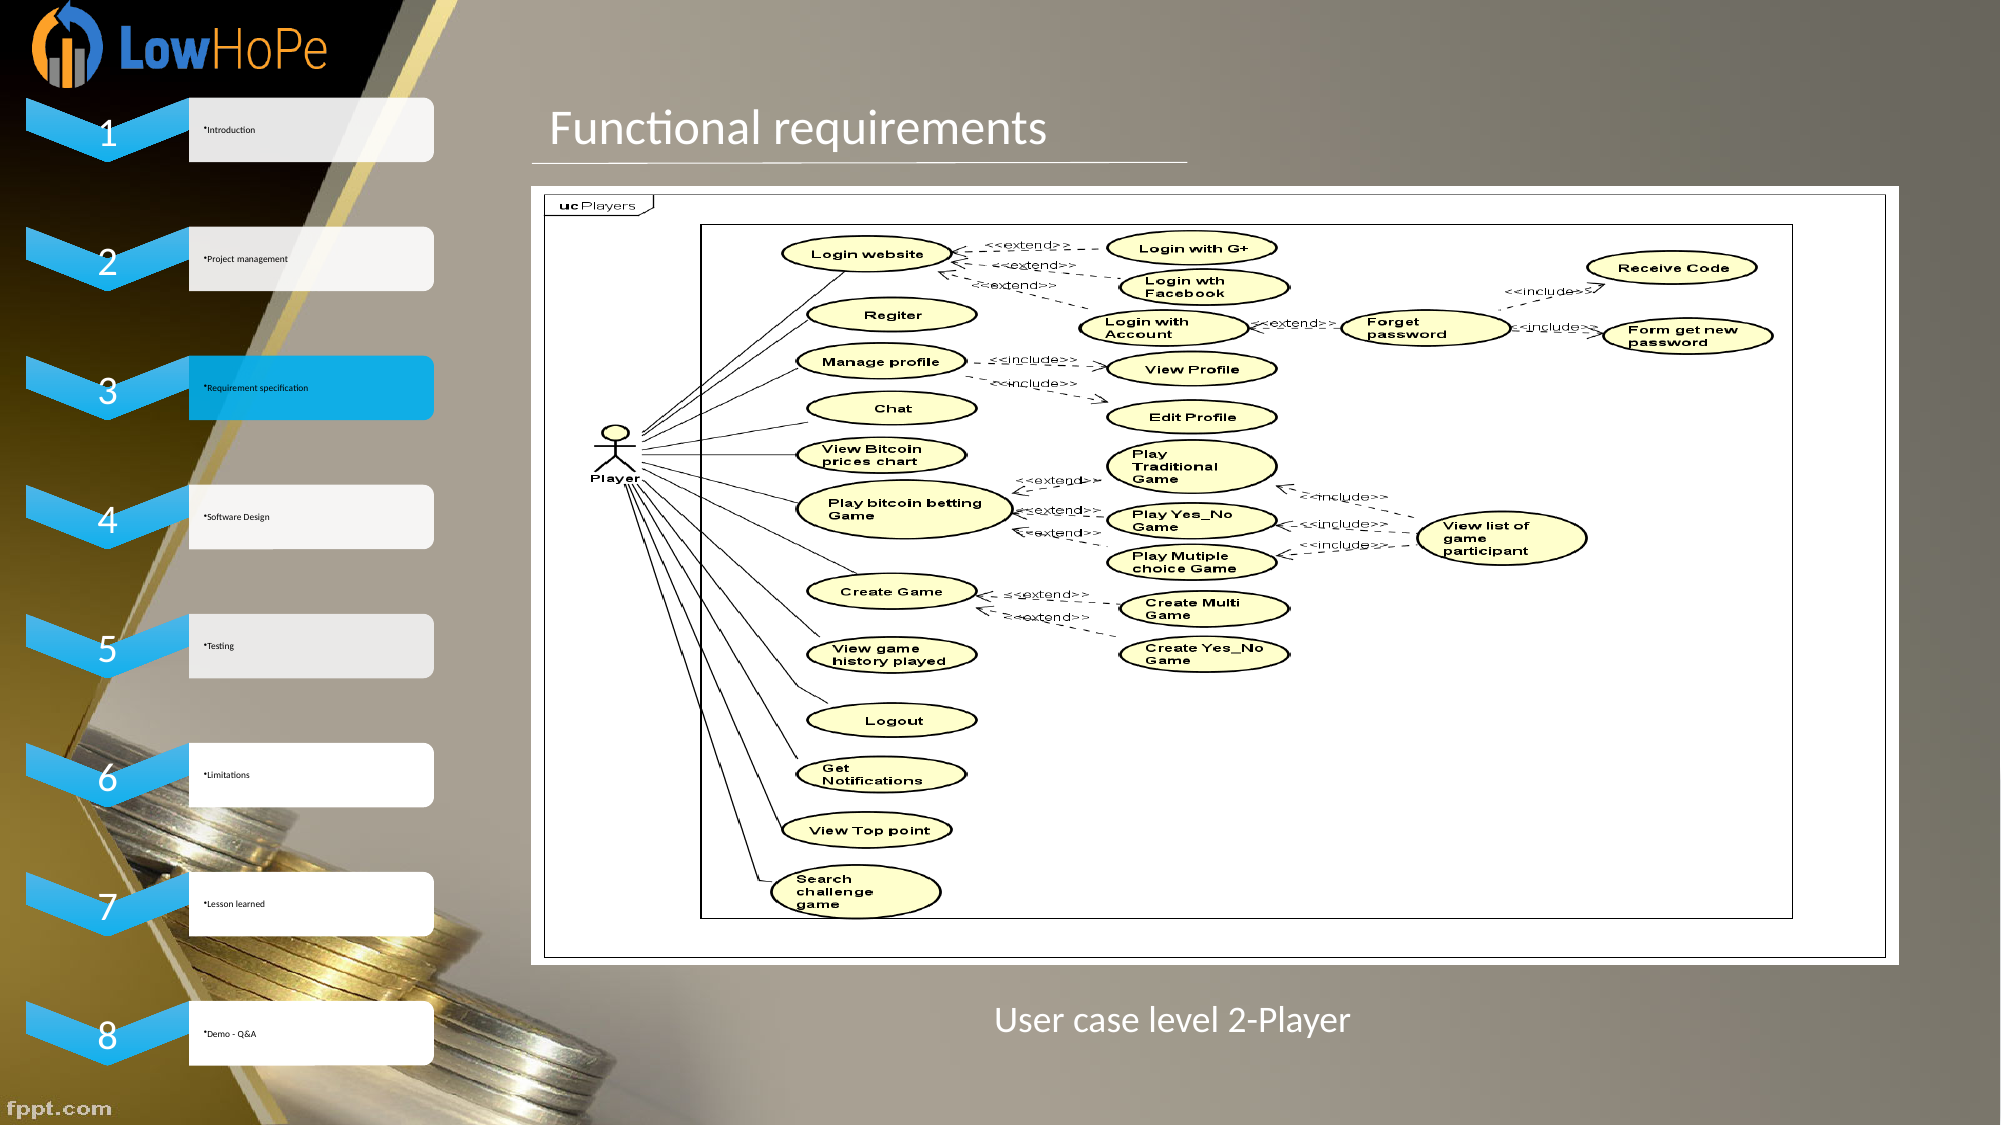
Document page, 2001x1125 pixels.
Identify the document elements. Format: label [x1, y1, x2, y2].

text_box [25, 97, 434, 1066]
picture [0, 0, 2000, 1125]
